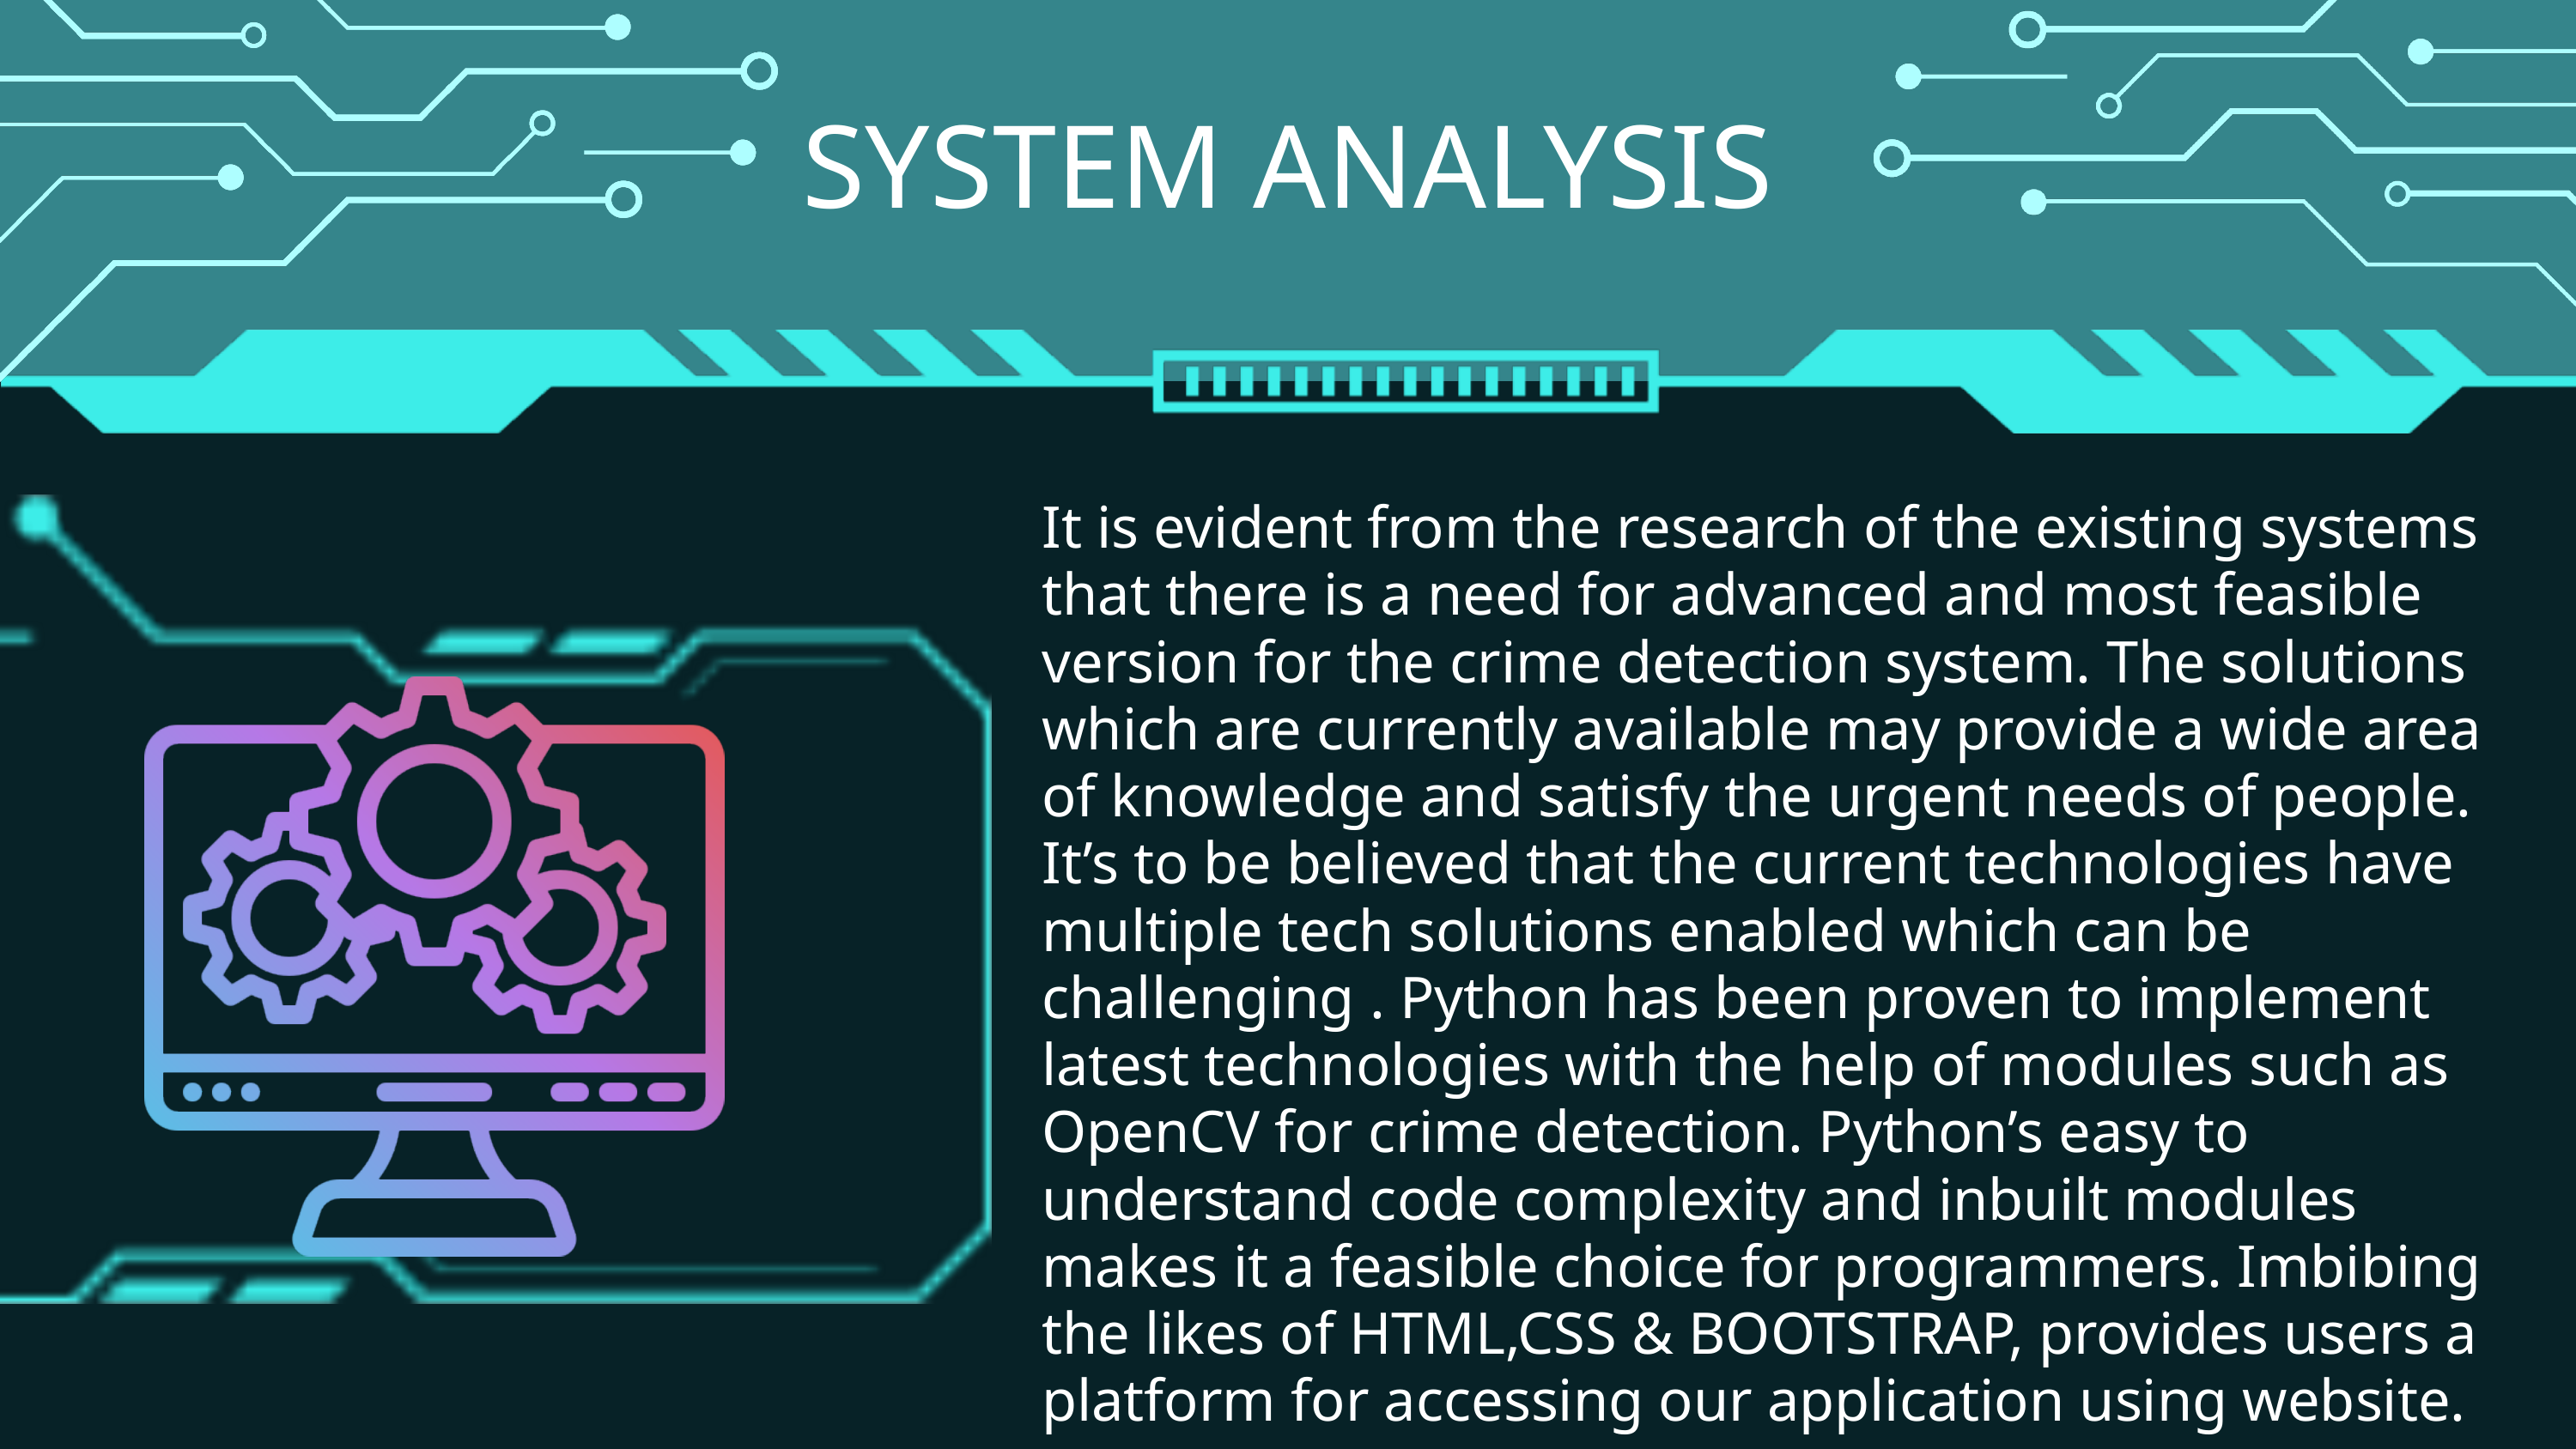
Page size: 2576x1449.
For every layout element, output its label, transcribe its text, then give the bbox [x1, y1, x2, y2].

picture [0, 494, 992, 1304]
text_box It is evident from the research of the existing systems that there is a need for advanced and most feasible version for the crime detection system. The solutions which are currently available may provide a wide area of knowledge and satisfy the urgent needs of people. It’s to be believed that the current technologies have multiple tech solutions enabled which can be challenging . Python has been proven to implement latest technologies with the help of modules such as OpenCV for crime detection. Python’s easy to understand code complexity and inbuilt modules makes it a feasible choice for programmers. Imbibing the likes of HTML,CSS & BOOTSTRAP, provides users a platform for accessing our application using website. [1042, 492, 2528, 1434]
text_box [781, 0, 1868, 327]
picture [0, 0, 2576, 434]
